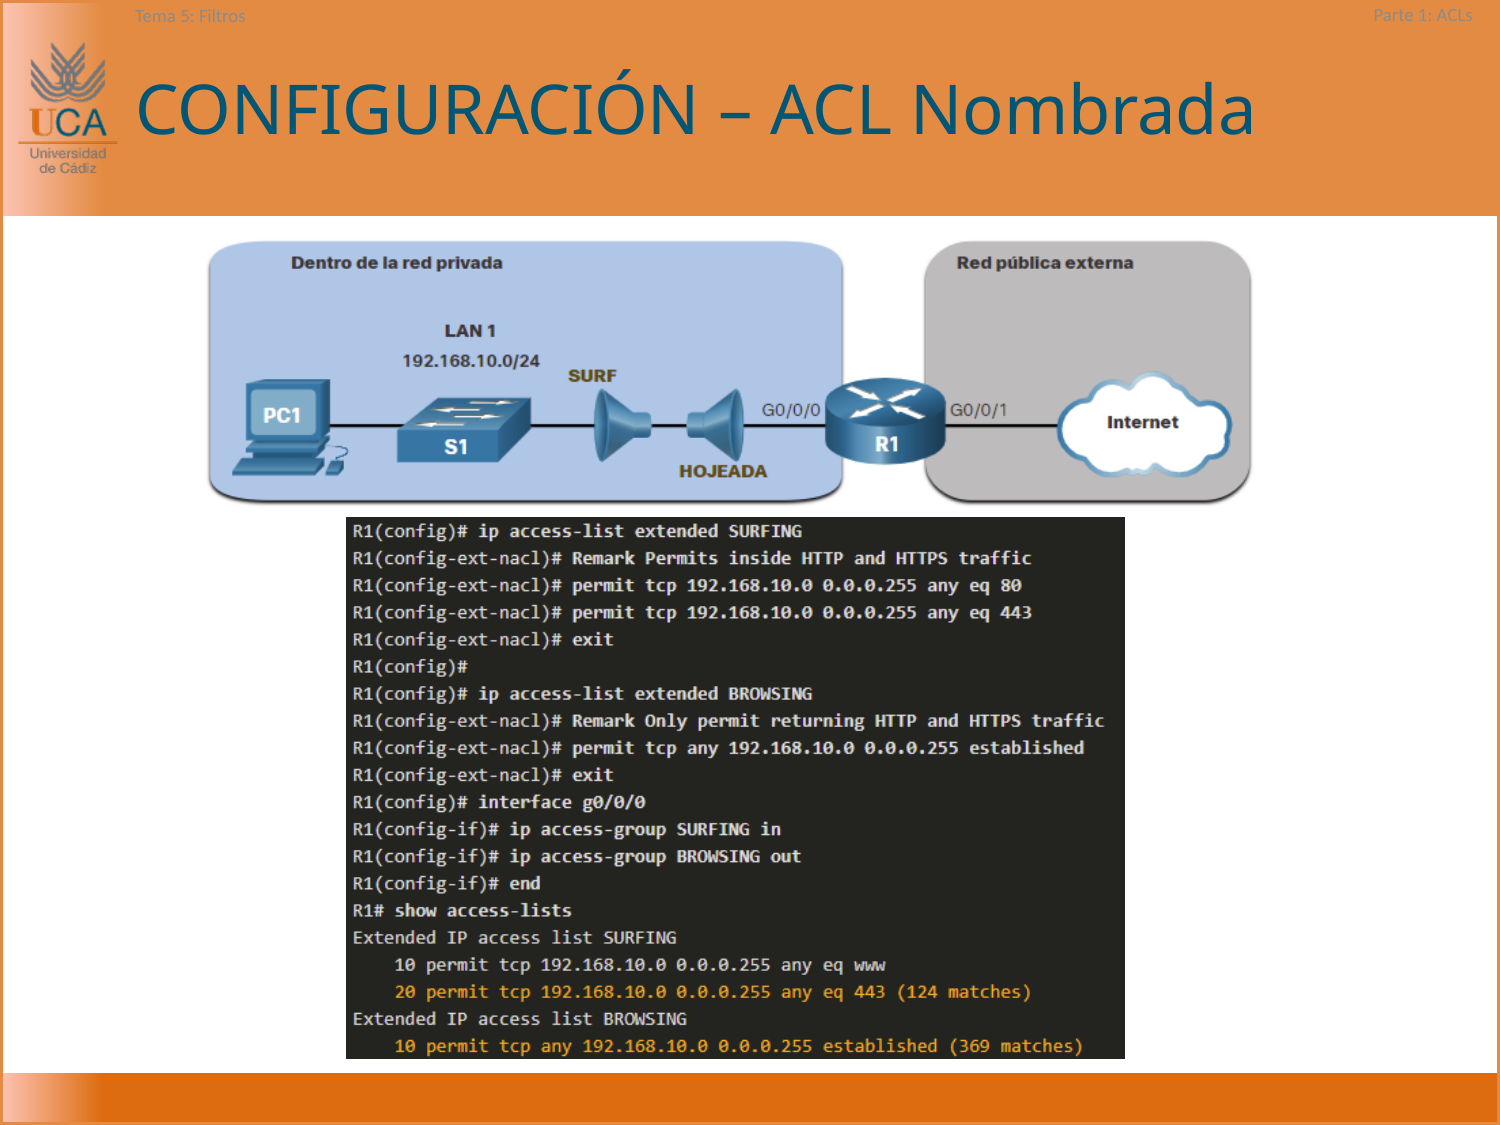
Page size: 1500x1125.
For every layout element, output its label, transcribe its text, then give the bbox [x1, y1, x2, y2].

picture [193, 224, 1278, 1060]
picture [15, 40, 121, 176]
title CONFIGURACIÓN – ACL Nombrada [120, 48, 1488, 176]
